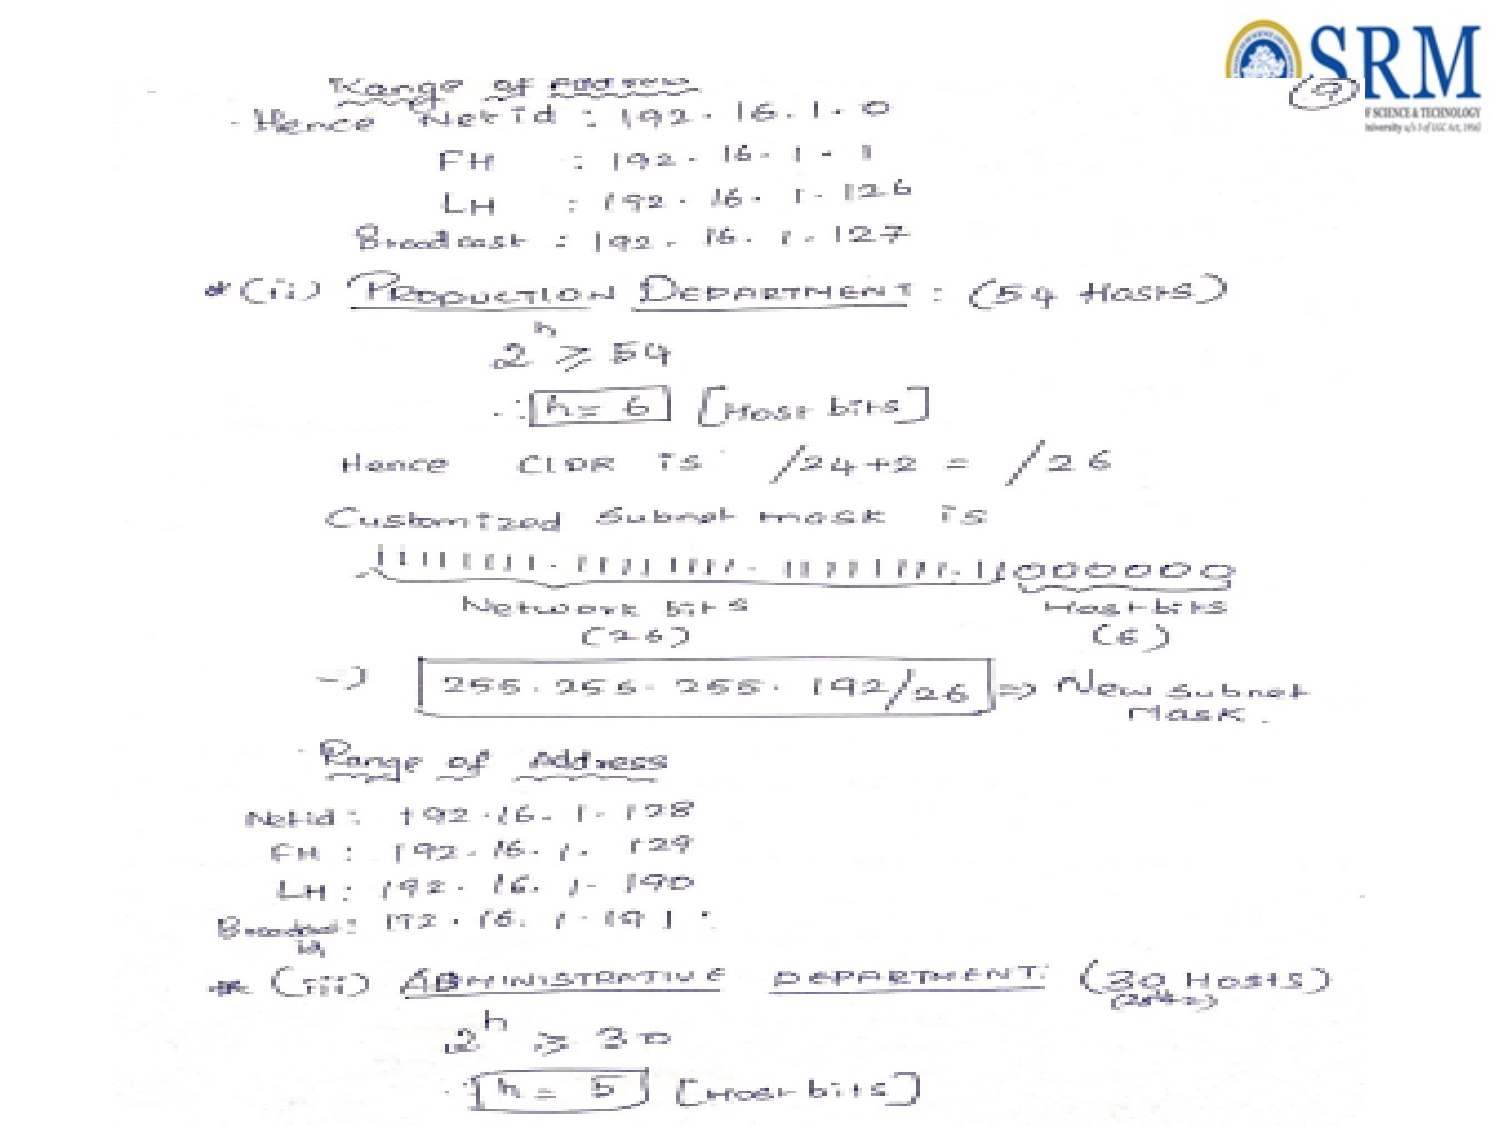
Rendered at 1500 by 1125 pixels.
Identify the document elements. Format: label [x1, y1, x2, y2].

picture [1223, 0, 1489, 149]
list [112, 78, 1365, 1125]
